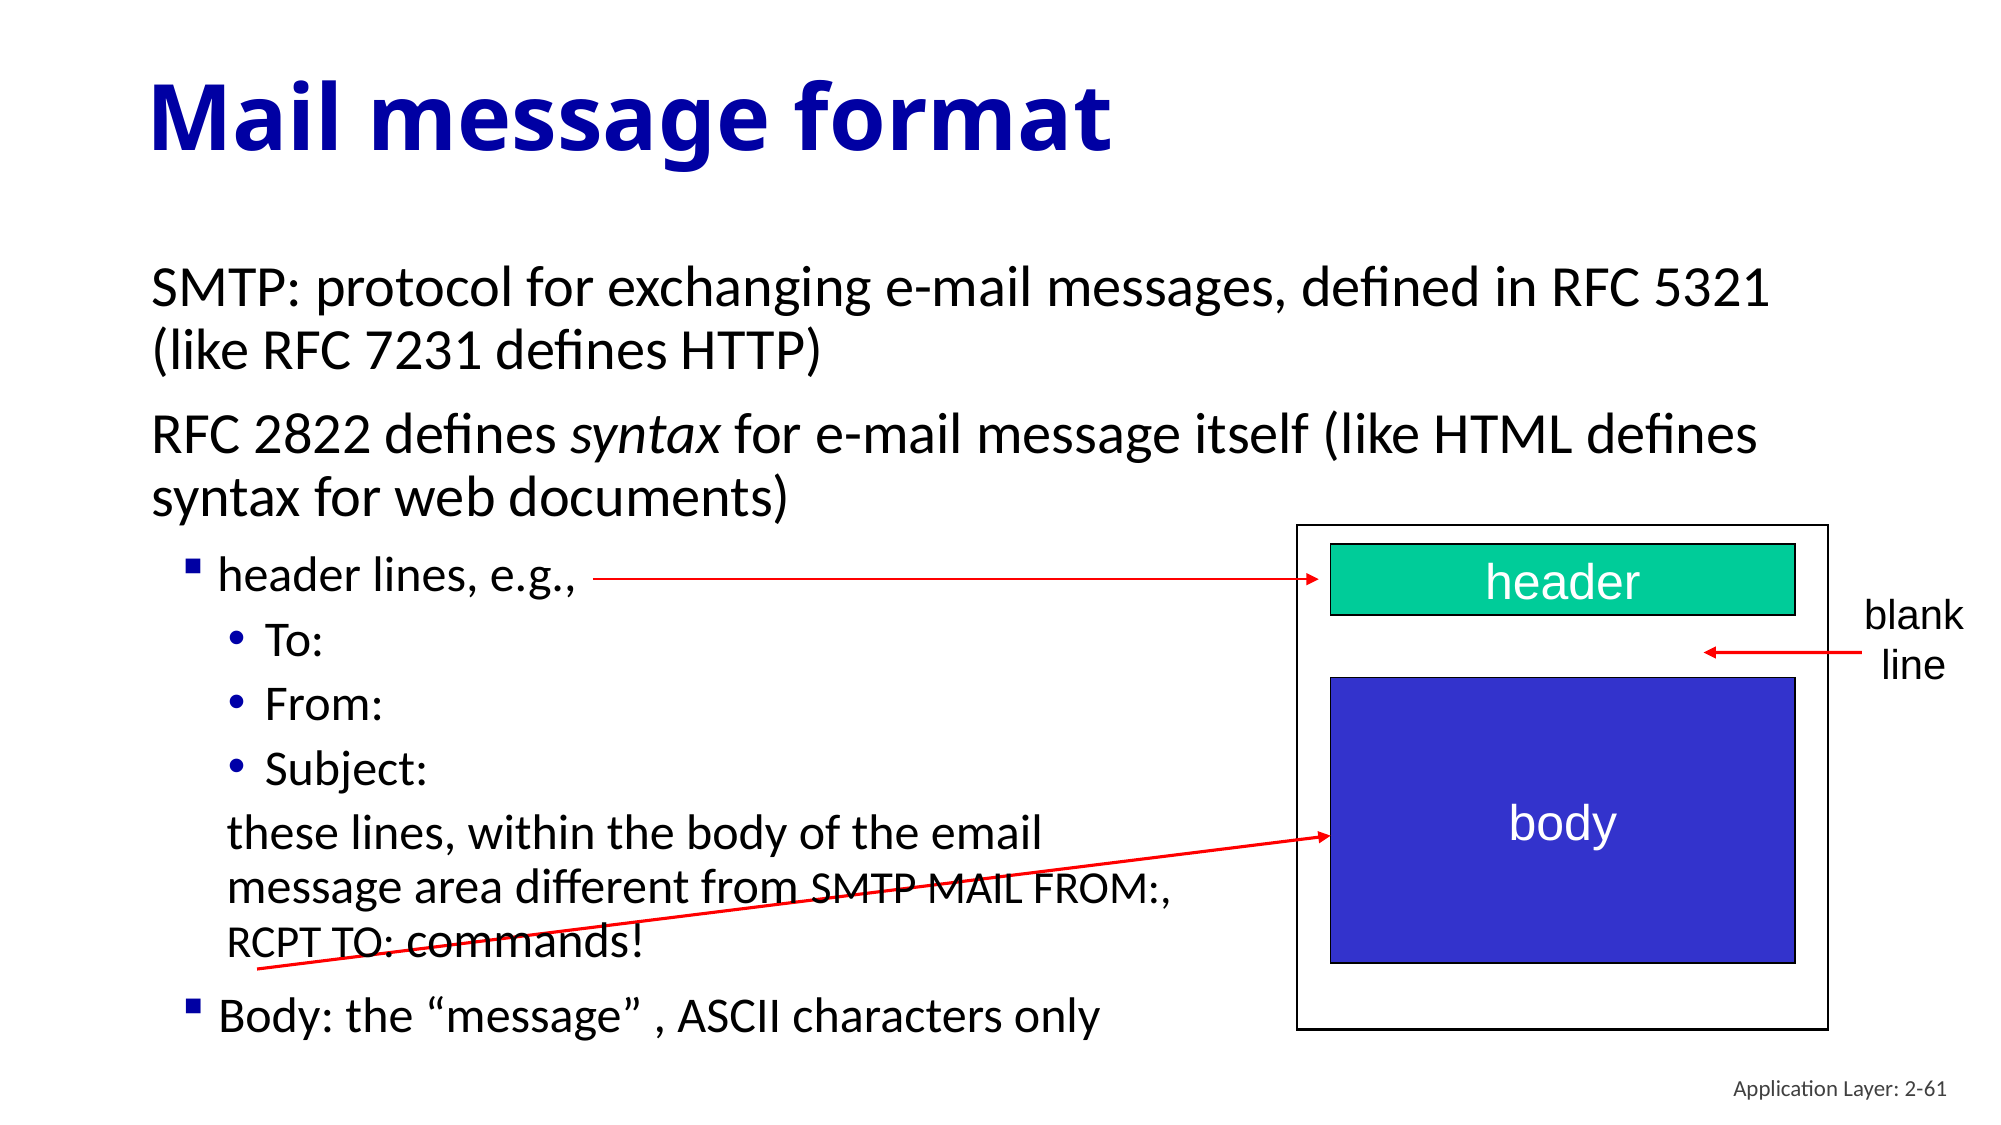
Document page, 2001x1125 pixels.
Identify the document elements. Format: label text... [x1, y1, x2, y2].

text_box SMTP: protocol for exchanging e-mail messages, defined in RFC 5321 (like RFC 7231 defines HTTP) RFC 2822 defines syntax for e-mail message itself (like HTML defines syntax for web documents) [134, 249, 1890, 554]
text_box [1193, 831, 1331, 853]
slide_number Application Layer: 2- [1512, 1056, 1963, 1117]
text_box header lines, e.g., To: From: Subject: these lines, within the body of the email message area different from SMTP MAIL FROM:, RCPT TO: commands! Body: the “message” , ASCII characters only [145, 541, 1193, 1039]
text_box [1703, 646, 1862, 659]
text_box blank line [1849, 580, 1979, 696]
text_box [1297, 525, 1829, 1030]
title Mail message format [131, 47, 1856, 195]
